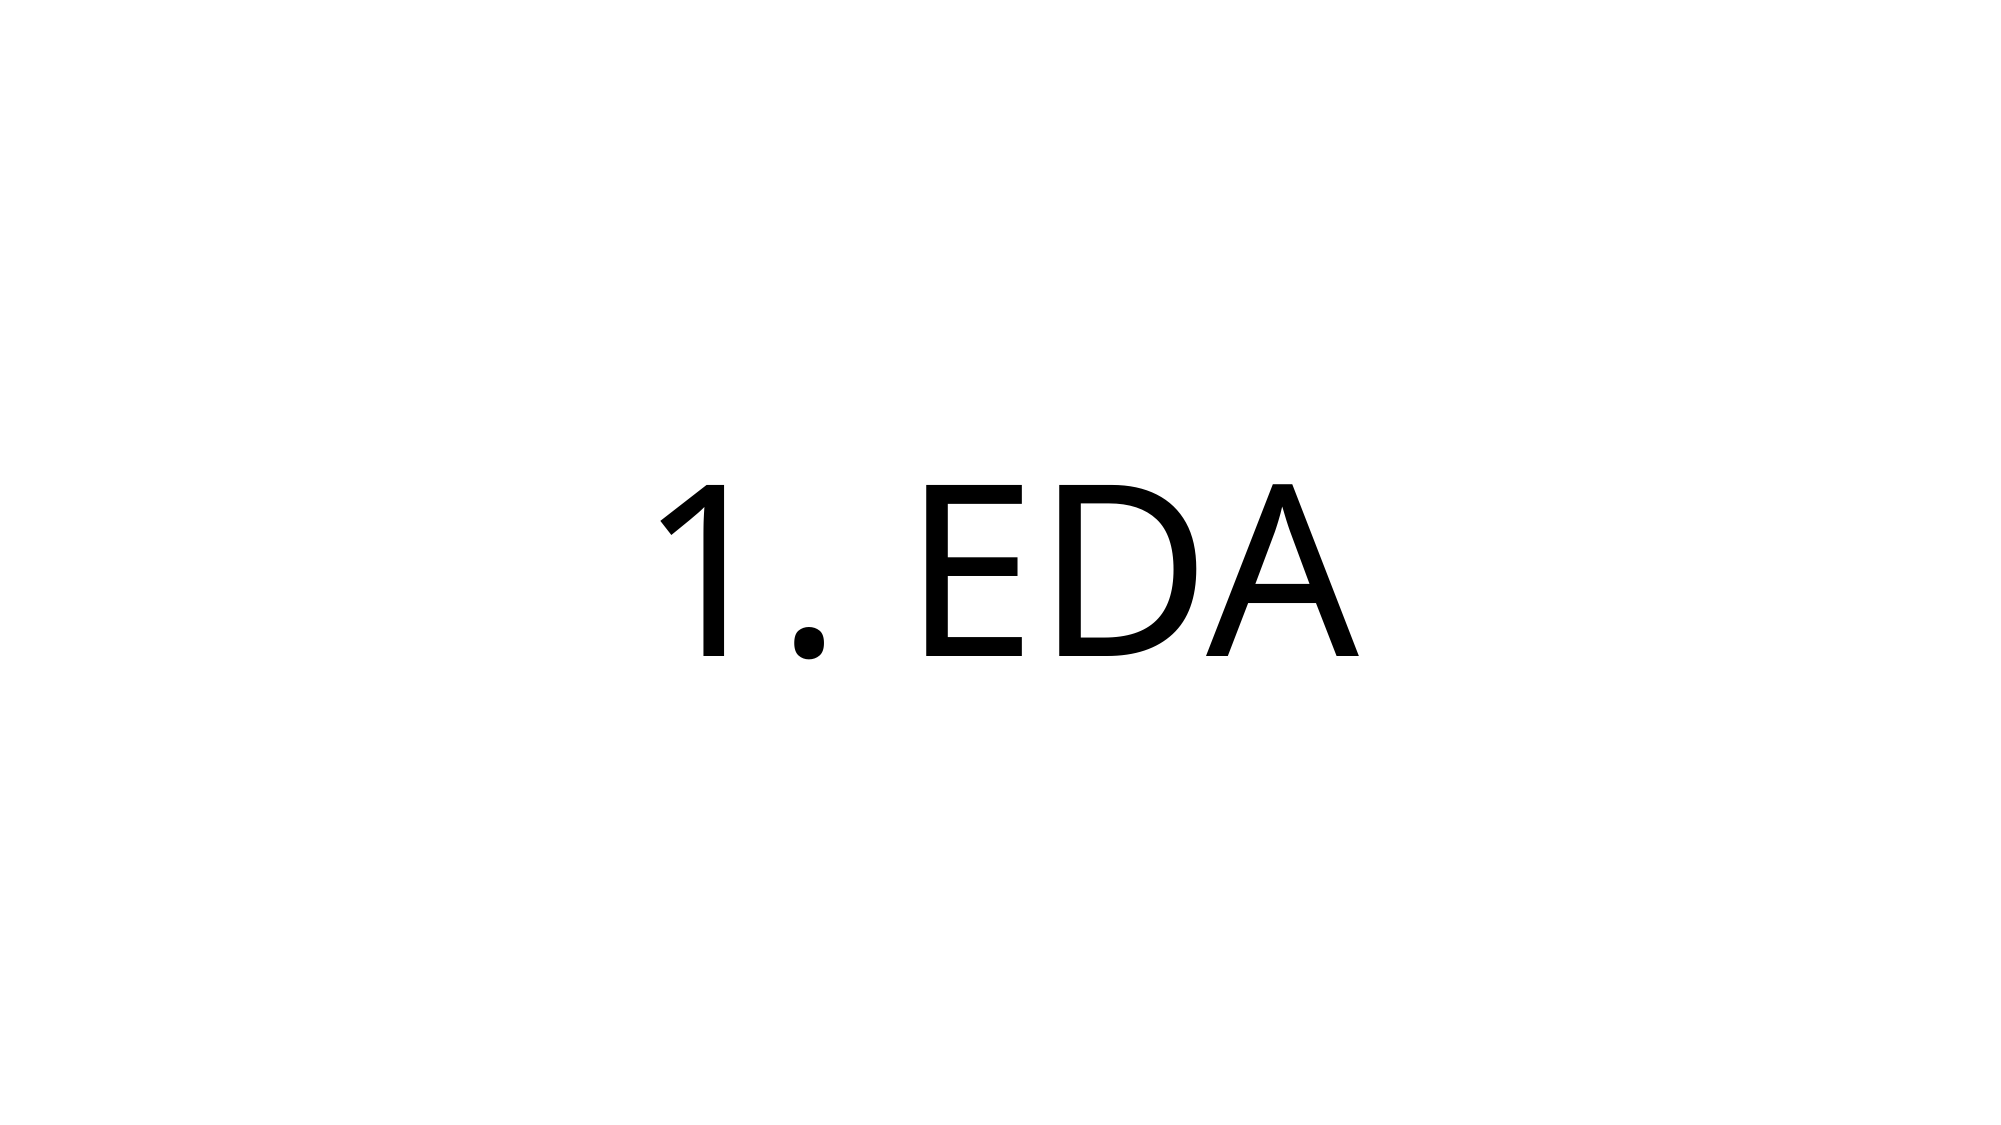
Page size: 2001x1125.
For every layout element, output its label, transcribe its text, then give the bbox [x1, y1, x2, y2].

text_box 1. EDA [625, 389, 1375, 713]
